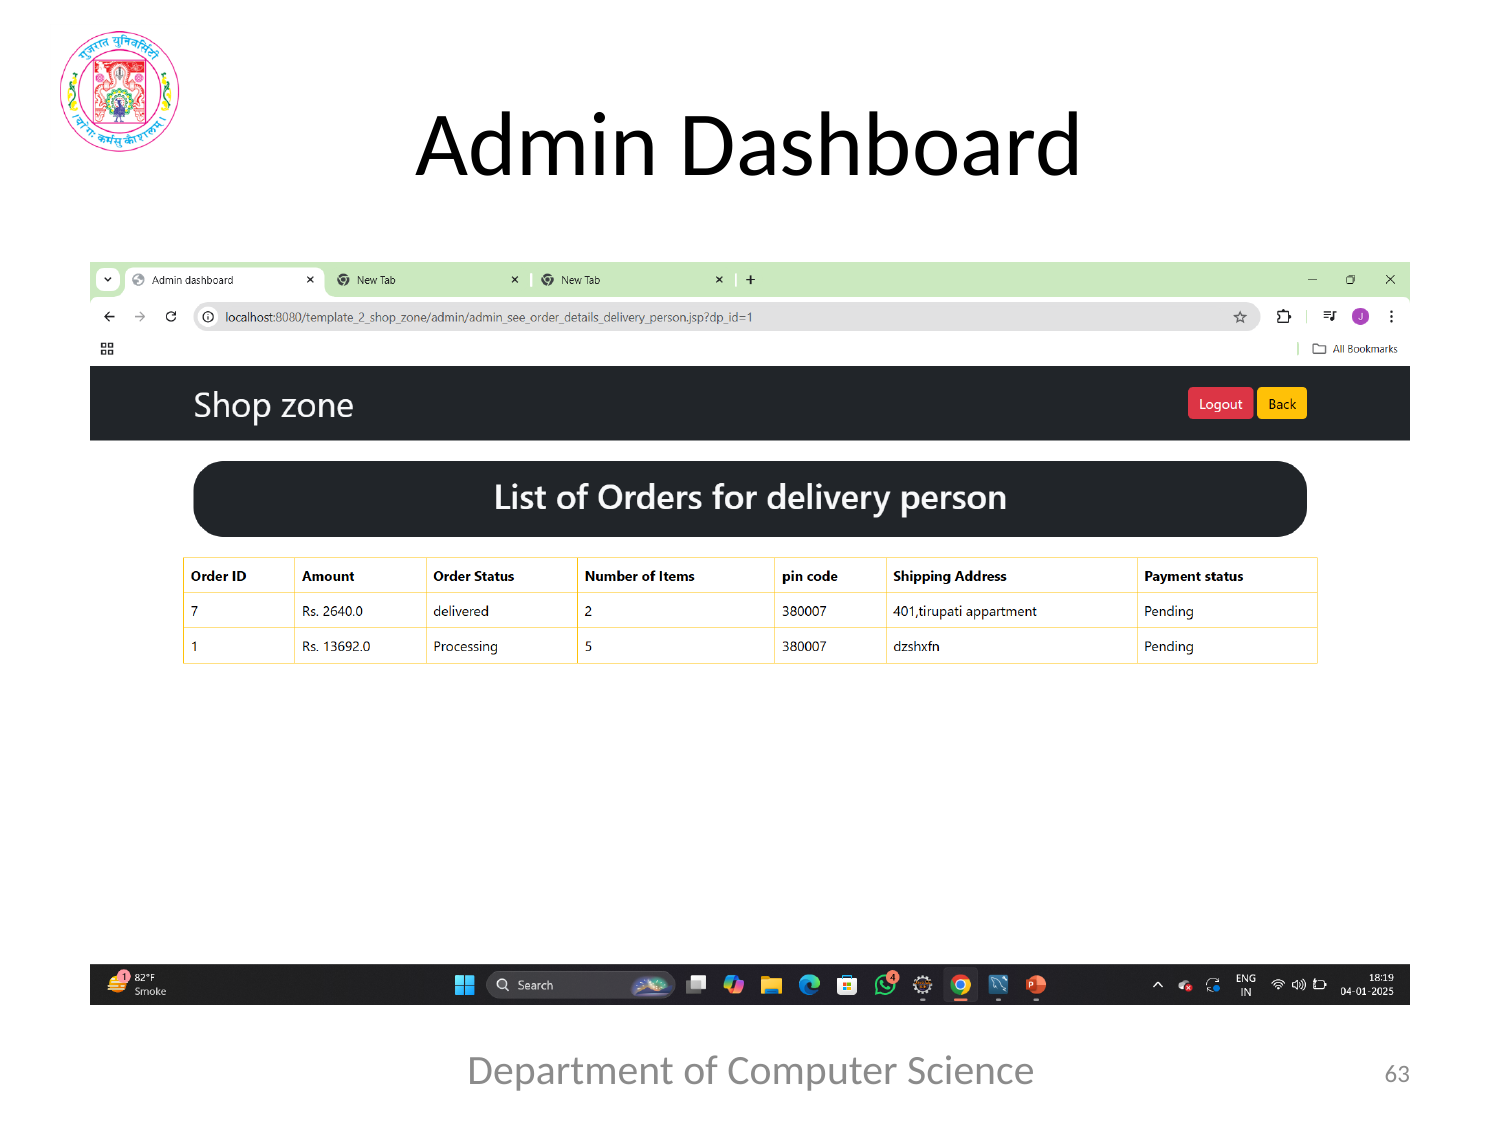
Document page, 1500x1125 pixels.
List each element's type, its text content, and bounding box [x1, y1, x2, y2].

footer Department of Computer Science [425, 1037, 1088, 1098]
picture [50, 24, 188, 157]
title Admin Dashboard [75, 45, 1425, 233]
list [89, 262, 1411, 1006]
slide_number 63 [1074, 1042, 1425, 1103]
